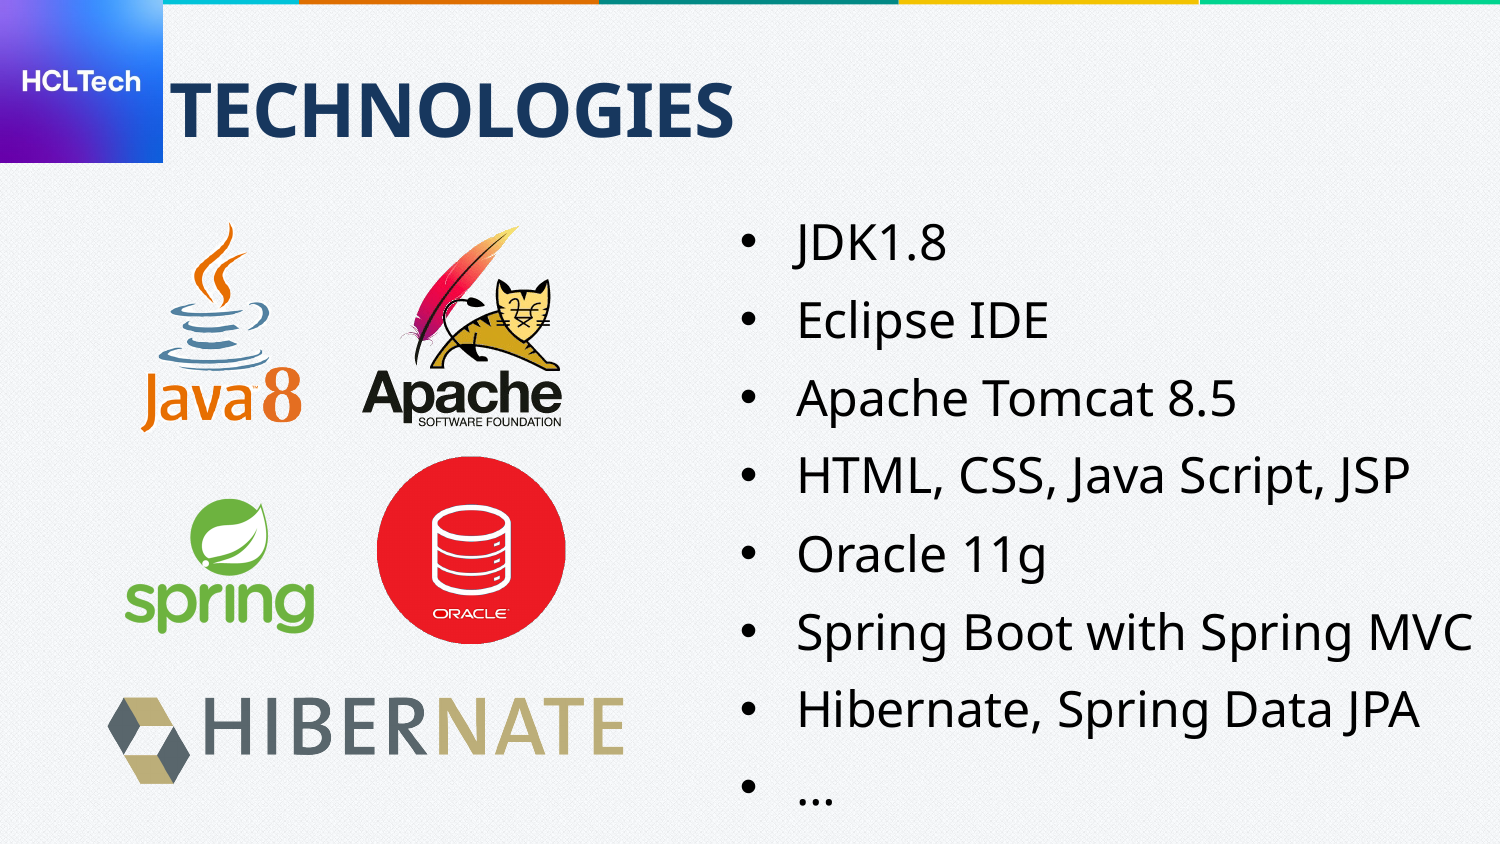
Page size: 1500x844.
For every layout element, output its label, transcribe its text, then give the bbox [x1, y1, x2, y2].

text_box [80, 203, 649, 805]
text_box TECHNOLOGIES [166, 55, 751, 161]
text_box JDK1.8 Eclipse IDE Apache Tomcat 8.5 HTML, CSS, Java Script, JSP Oracle 11g Spring Boot with Spring MVC Hibernate, Spring Data JPA … [724, 184, 1492, 824]
picture [0, 0, 1500, 844]
